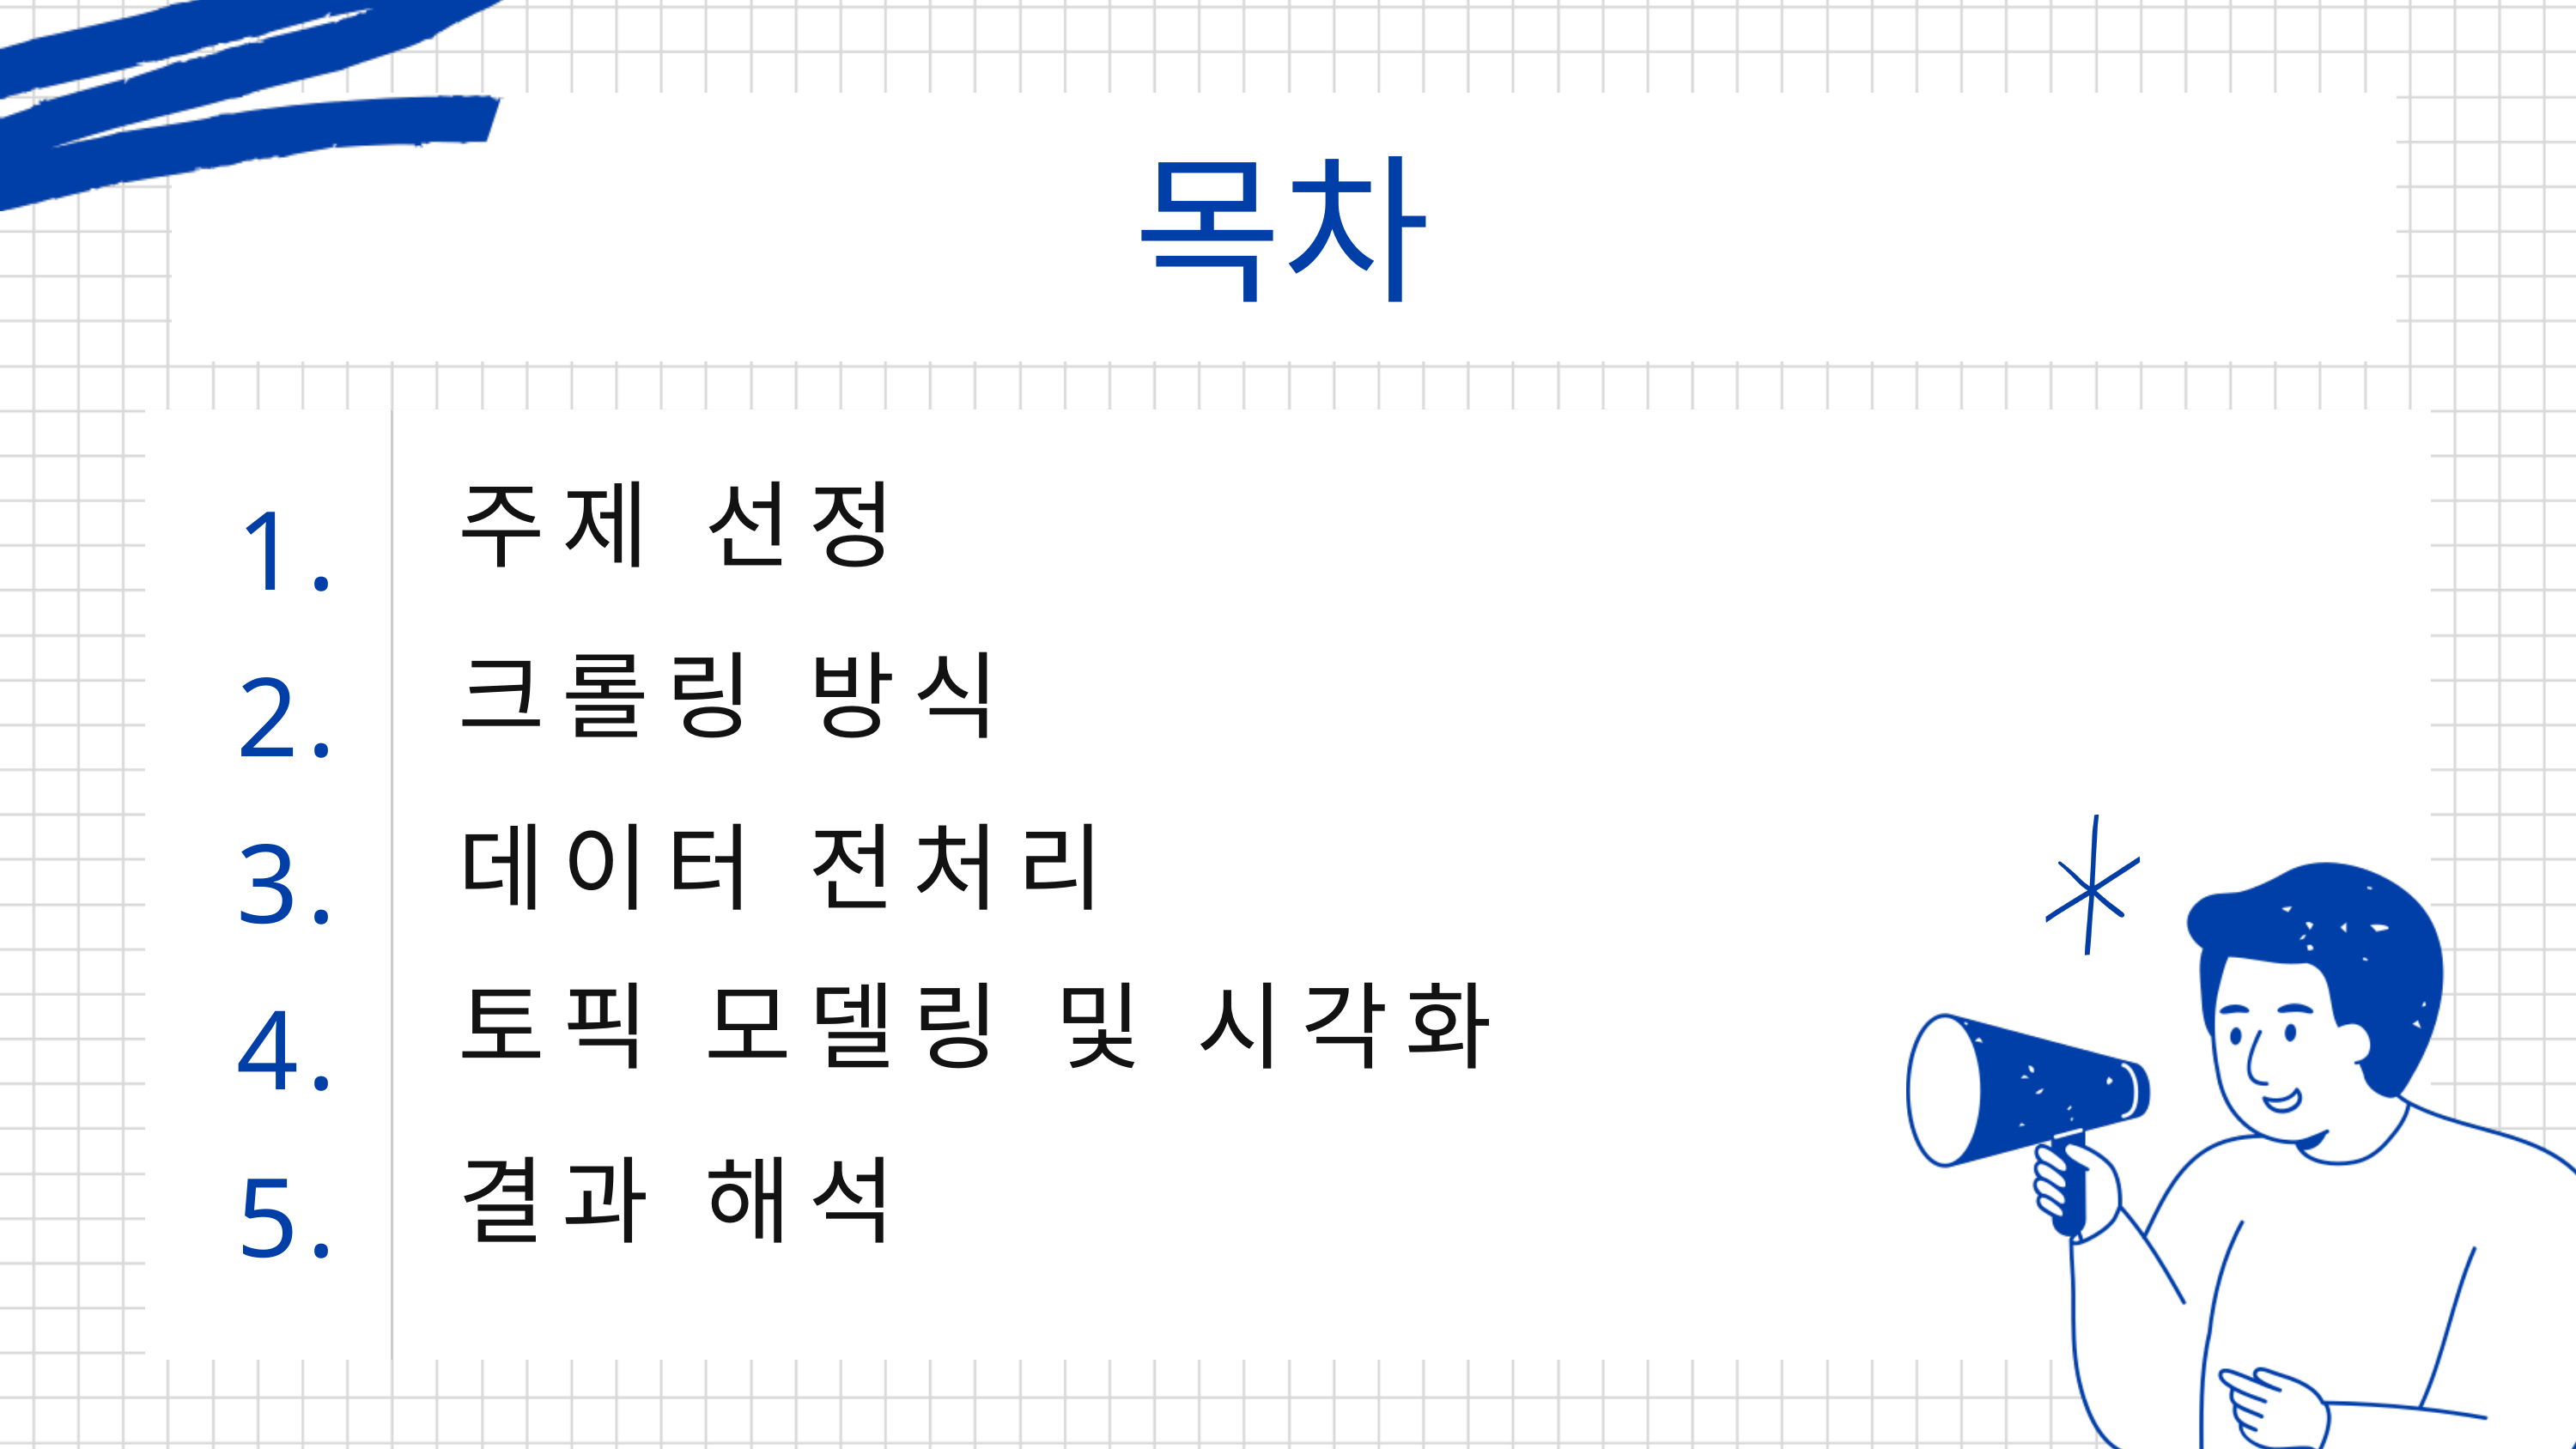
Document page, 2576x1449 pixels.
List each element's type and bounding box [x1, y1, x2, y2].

text_box [144, 409, 2432, 1361]
text_box [0, 0, 2576, 1449]
text_box [0, 0, 548, 212]
text_box [1905, 812, 2576, 1449]
text_box [171, 92, 2397, 361]
